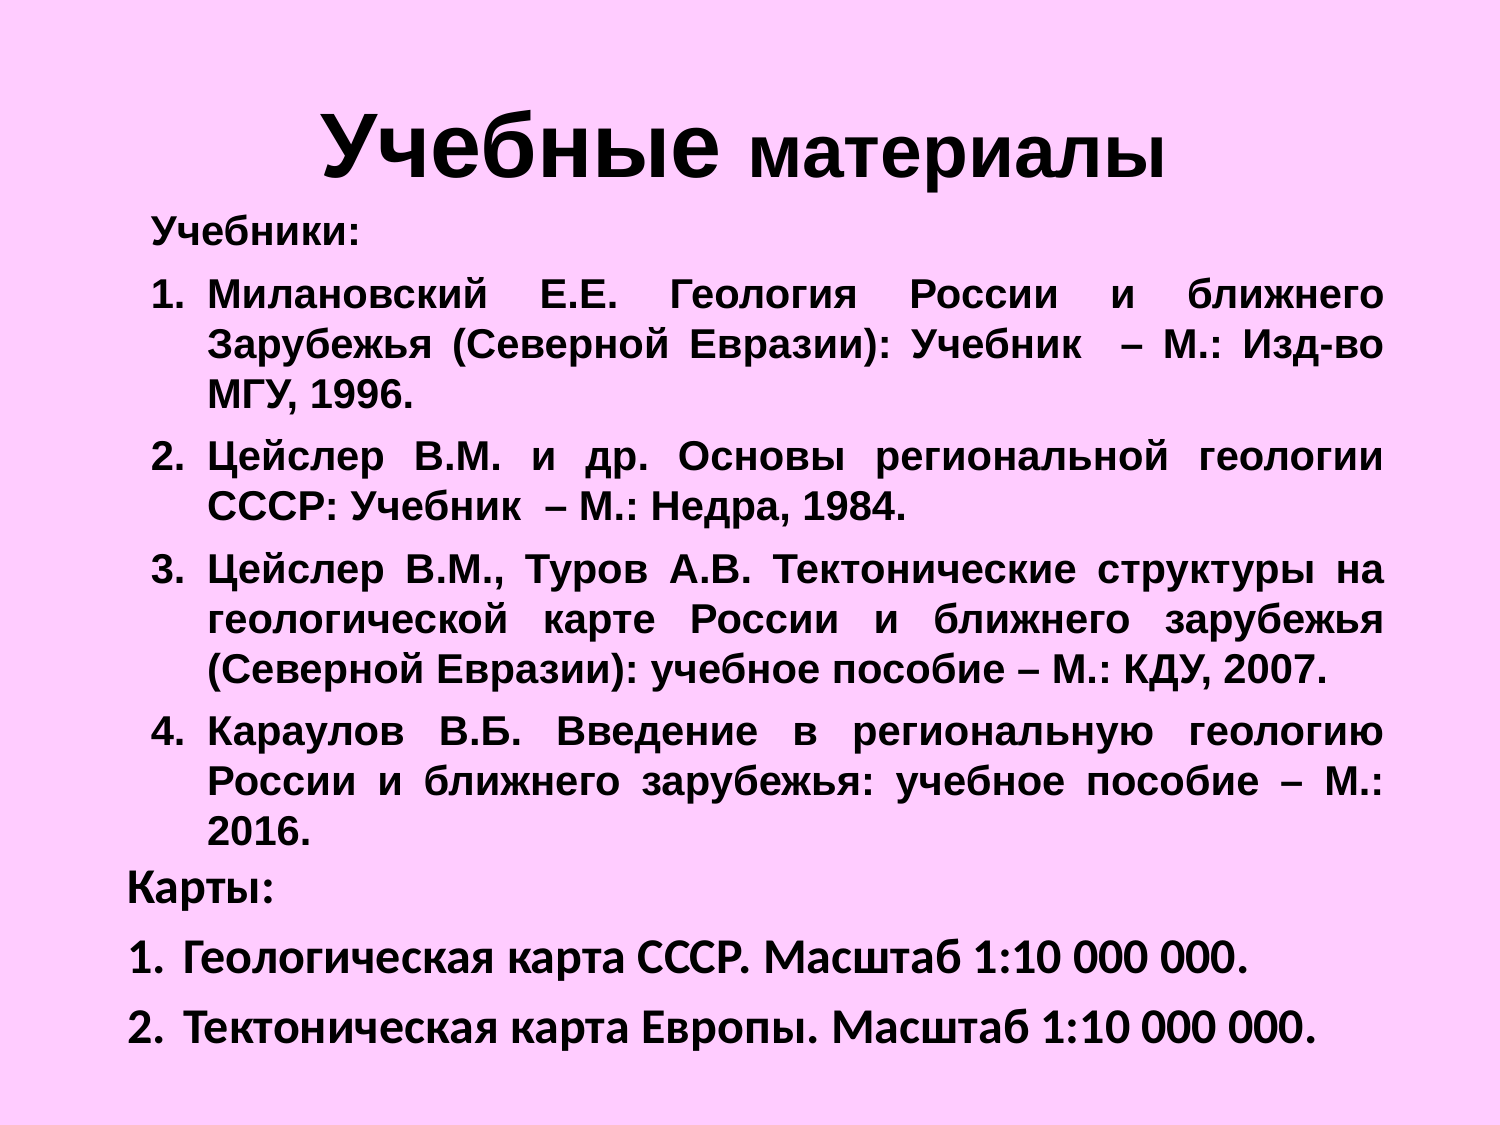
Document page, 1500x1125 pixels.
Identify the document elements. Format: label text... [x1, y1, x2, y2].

subtitle Учебники: Милановский Е.Е. Геология России и ближнего Зарубежья (Северной Евразии): Учебник – М.: Изд-во МГУ, 1996. Цейслер В.М. и др. Основы региональной геологии СССР: Учебник – М.: Недра, 1984. Цейслер В.М., Туров А.В. Тектонические структуры на геологической карте России и ближнего зарубежья (Северной Евразии): учебное пособие – М.: КДУ, 2007. Караулов В.Б. Введение в региональную геологию России и ближнего зарубежья: учебное пособие – М.: 2016. [135, 243, 1400, 845]
title Учебные материалы [88, 39, 1400, 243]
text_box Карты: Геологическая карта СССР. Масштаб 1:10 000 000. Тектоническая карта Европы. Масштаб 1:10 000 000. [112, 845, 1412, 1071]
